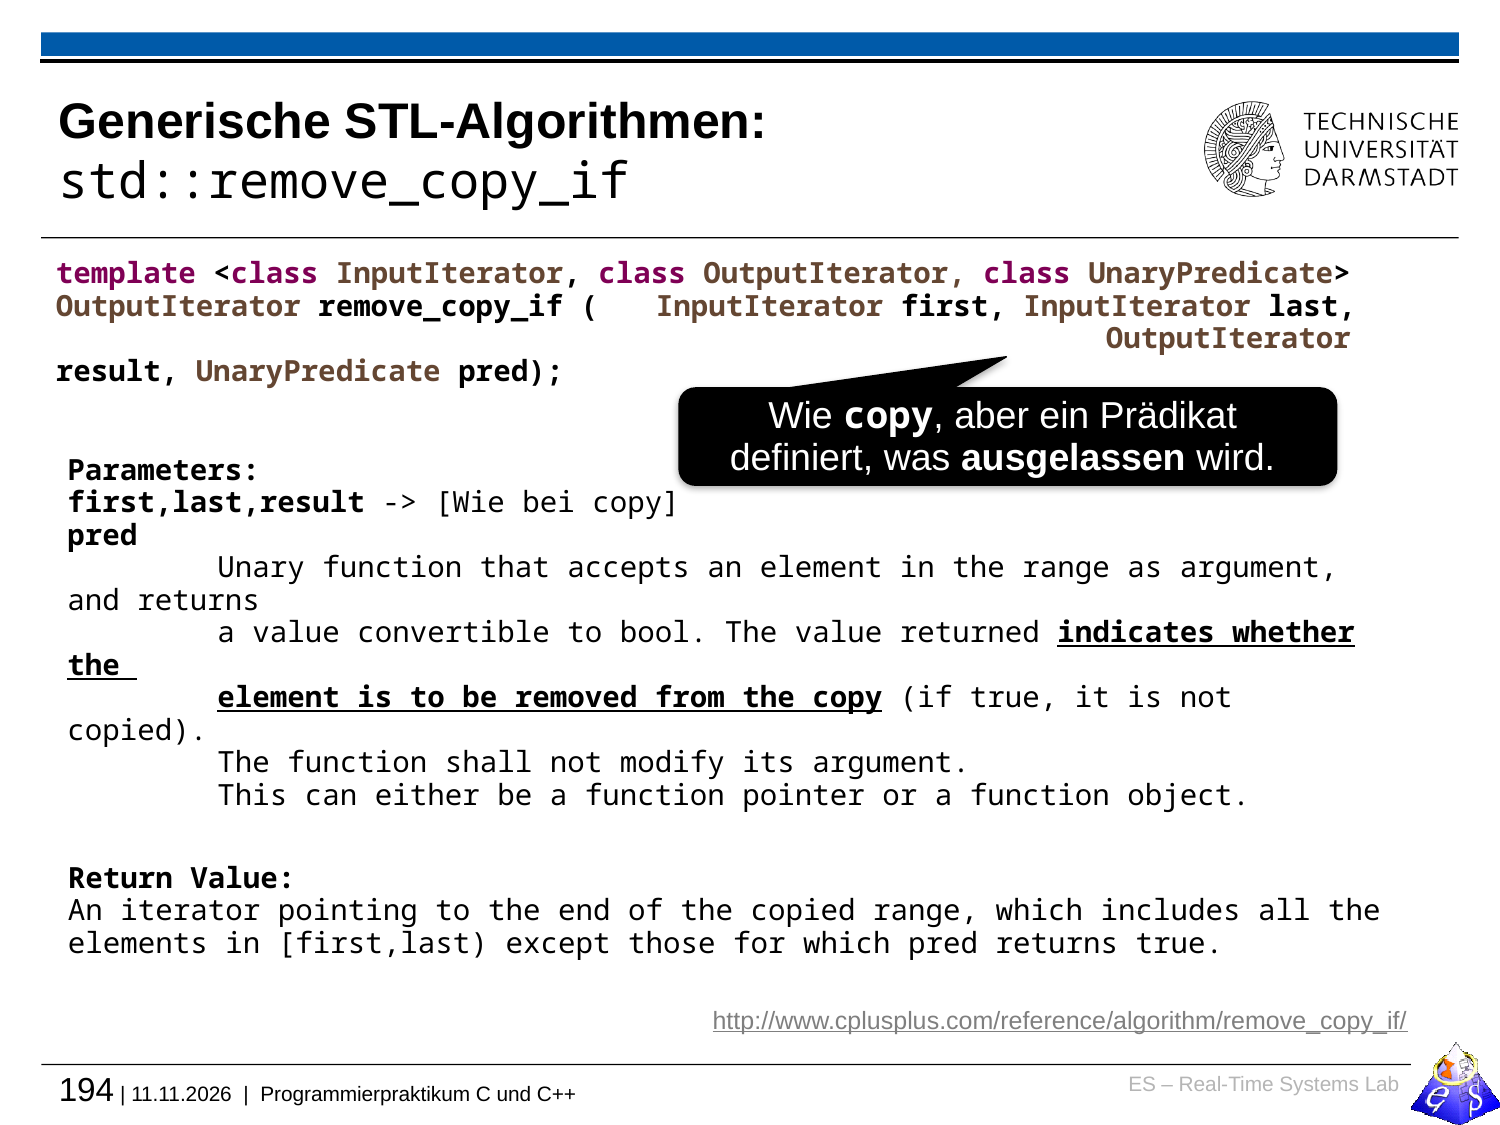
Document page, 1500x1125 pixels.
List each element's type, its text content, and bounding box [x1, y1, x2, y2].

title Generische STL-Algorithmen: std::remove_copy_if [58, 80, 1187, 218]
picture [1411, 1041, 1500, 1125]
text_box Parameters: first,last,result -> [Wie bei copy] pred Unary function that accepts an element in the range as argument, and returns a value convertible to bool. The value returned indicates whether the element is to be removed from the copy (if true, it is not copied). The function shall not modify its argument. This can either be a function pointer or a function object. [52, 448, 1394, 823]
text_box http://www.cplusplus.com/reference/algorithm/remove_copy_if/ [335, 999, 1423, 1043]
text_box Wie copy, aber ein Prädikat definiert, was ausgelassen wird. [678, 356, 1338, 486]
text_box template <class InputIterator, class OutputIterator, class UnaryPredicate> OutputIterator remove_copy_if ( InputIterator first, InputIterator last, OutputIterator result, UnaryPredicate pred); [41, 250, 1423, 396]
picture [1187, 84, 1483, 214]
text_box Return Value: An iterator pointing to the end of the copied range, which includes all the elements in [first,last) except those for which pred returns true. [53, 854, 1411, 968]
